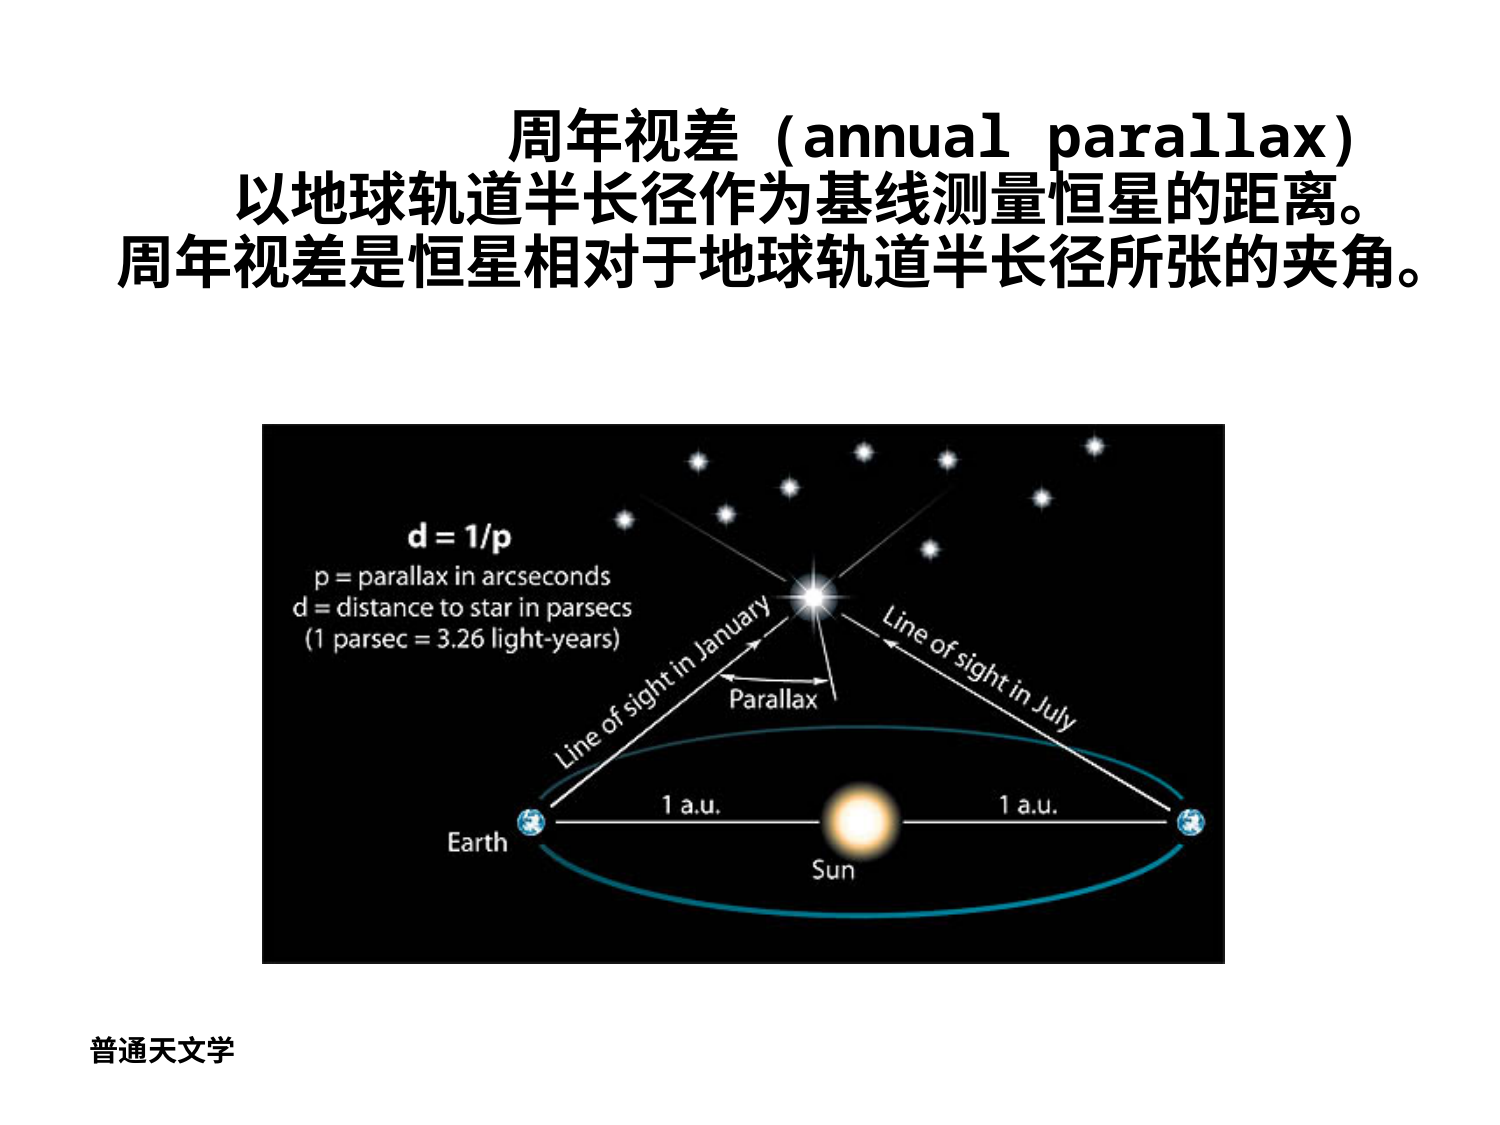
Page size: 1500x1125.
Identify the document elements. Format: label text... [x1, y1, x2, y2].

picture [262, 424, 1225, 964]
list 周年视差 (annual parallax) 以地球轨道半长径作为基线测量恒星的距离。 周年视差是恒星相对于地球轨道半长径所张的夹角。 [99, 99, 1413, 400]
text_box 普通天文学 [75, 1024, 425, 1103]
